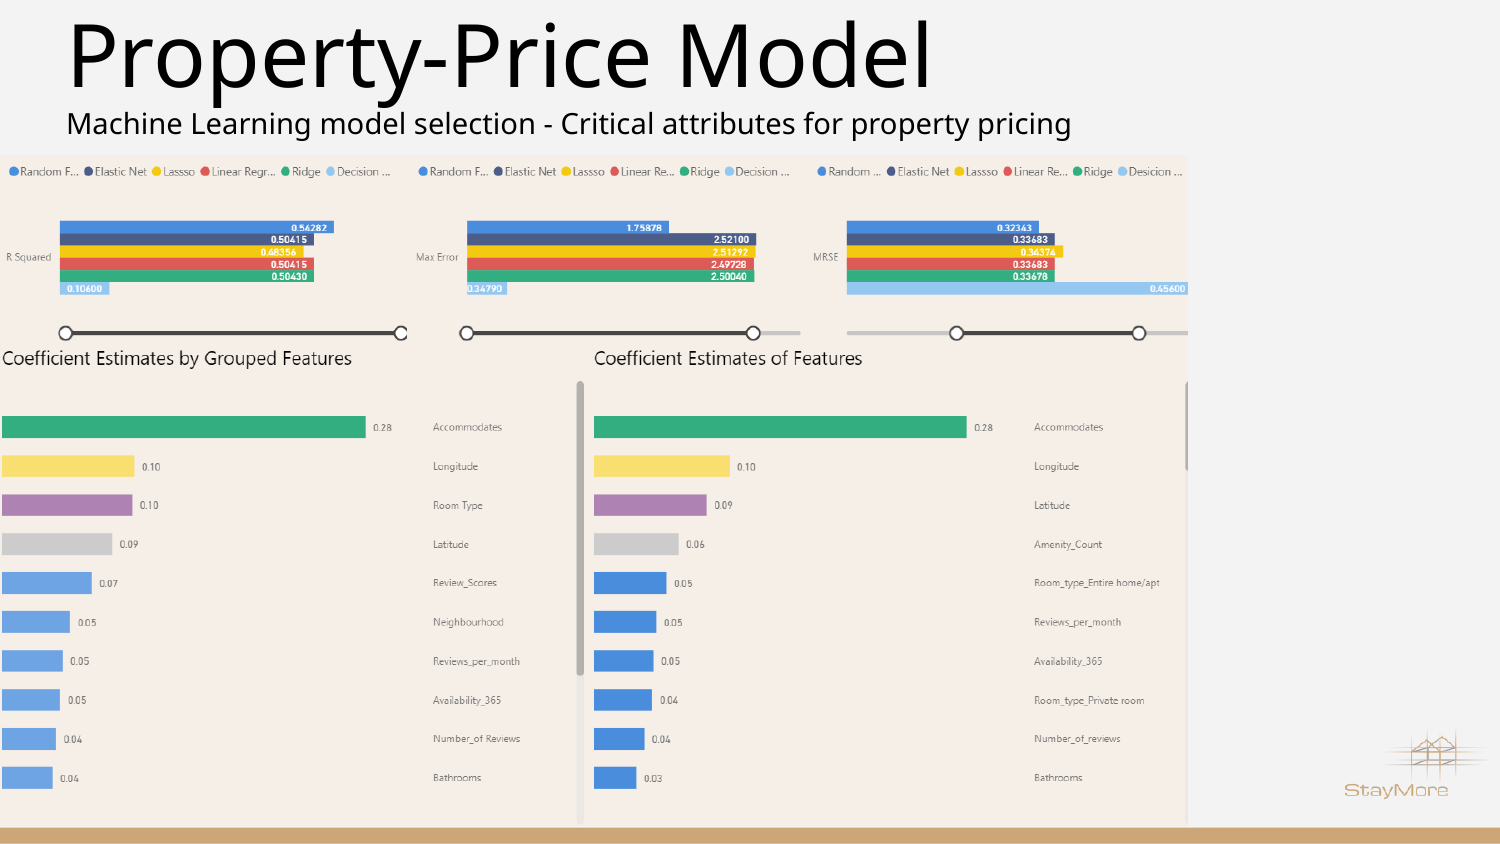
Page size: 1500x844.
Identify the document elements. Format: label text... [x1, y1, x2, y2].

picture [0, 155, 1189, 826]
picture [1337, 681, 1500, 844]
title Property-Price Model Machine Learning model selection - Critical attributes for property pricing [51, 19, 1449, 156]
